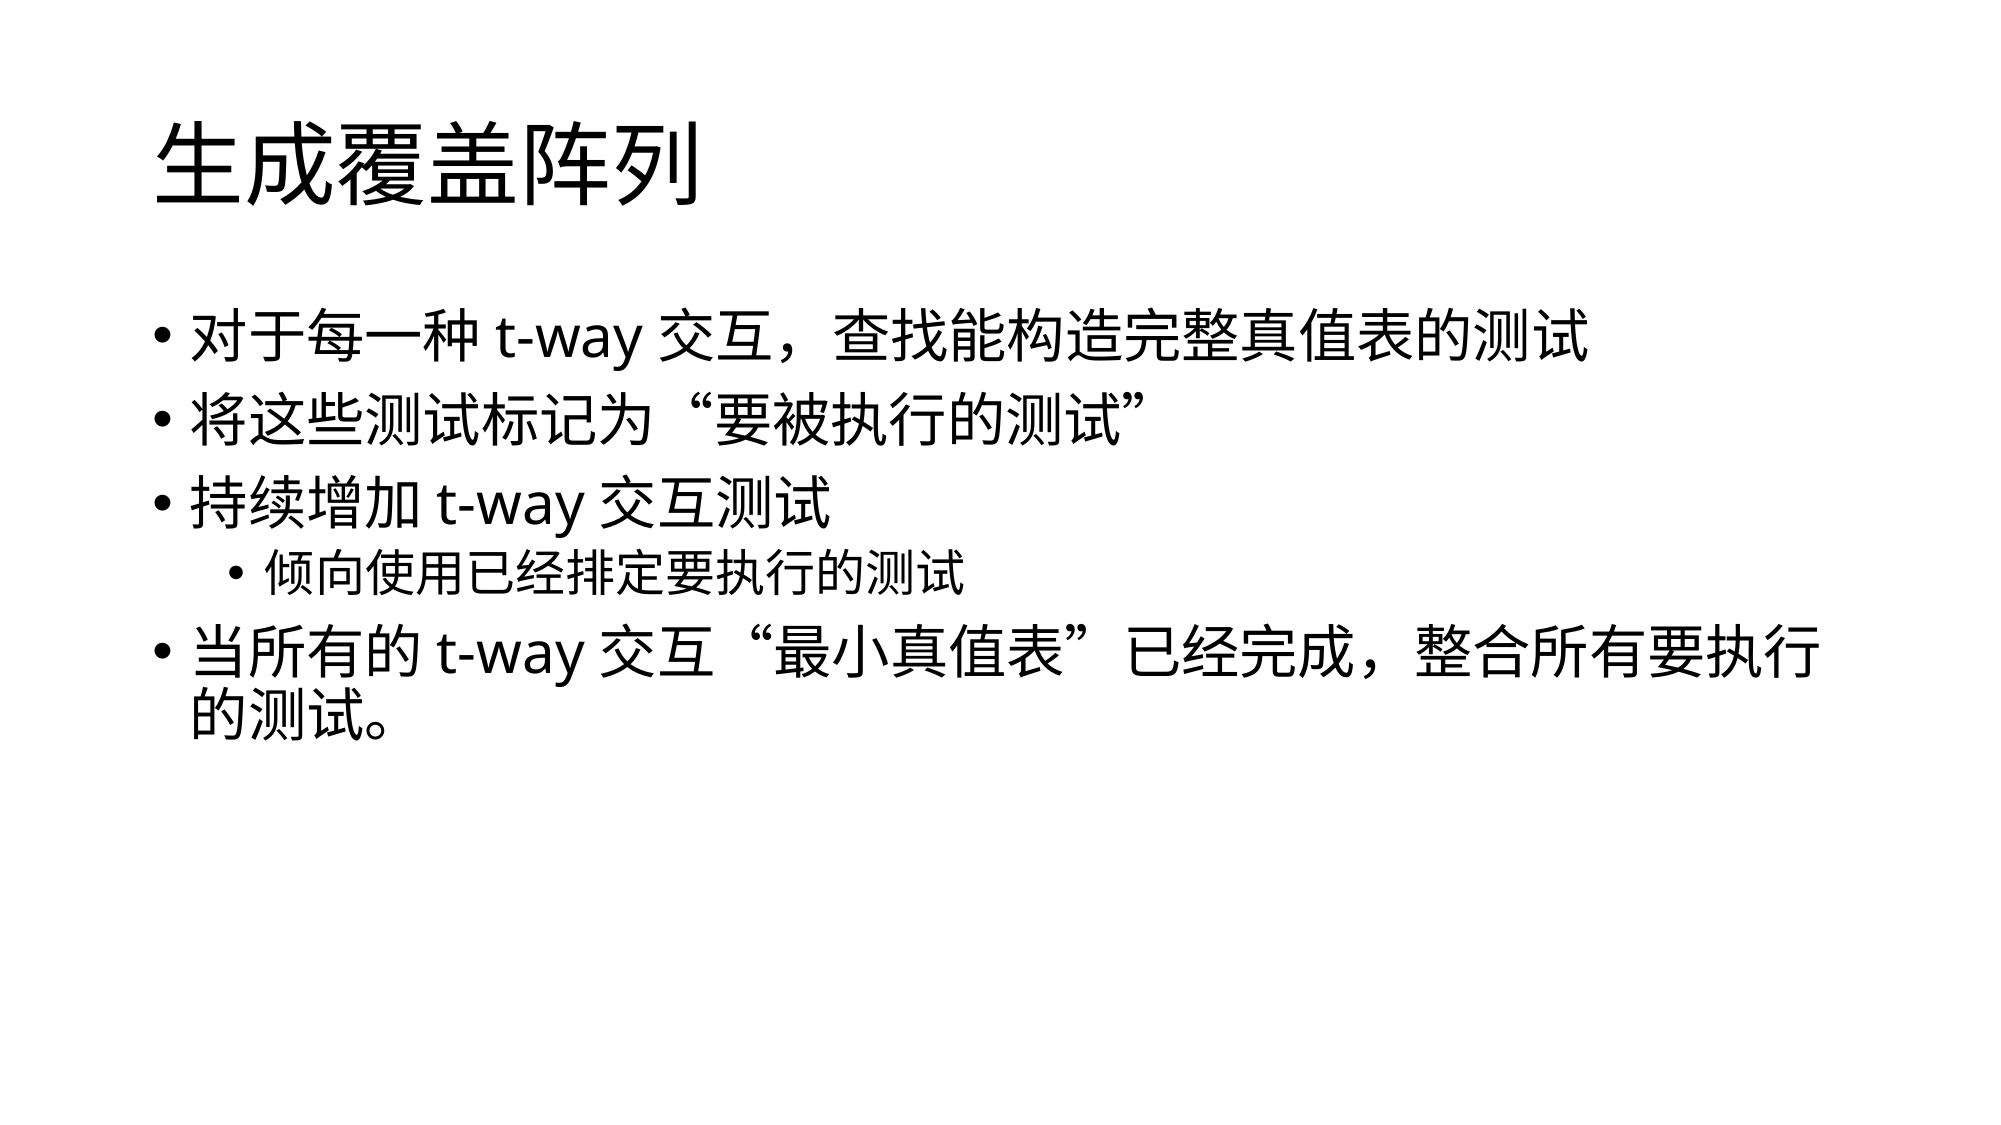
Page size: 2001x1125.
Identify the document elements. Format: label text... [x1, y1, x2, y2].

list 对于每一种t-way交互，查找能构造完整真值表的测试 将这些测试标记为“要被执行的测试” 持续增加t-way交互测试 倾向使用已经排定要执行的测试 当所有的t-way交互“最小真值表”已经完成，整合所有要执行的测试。 [137, 299, 1863, 1014]
title 生成覆盖阵列 [137, 59, 1863, 278]
